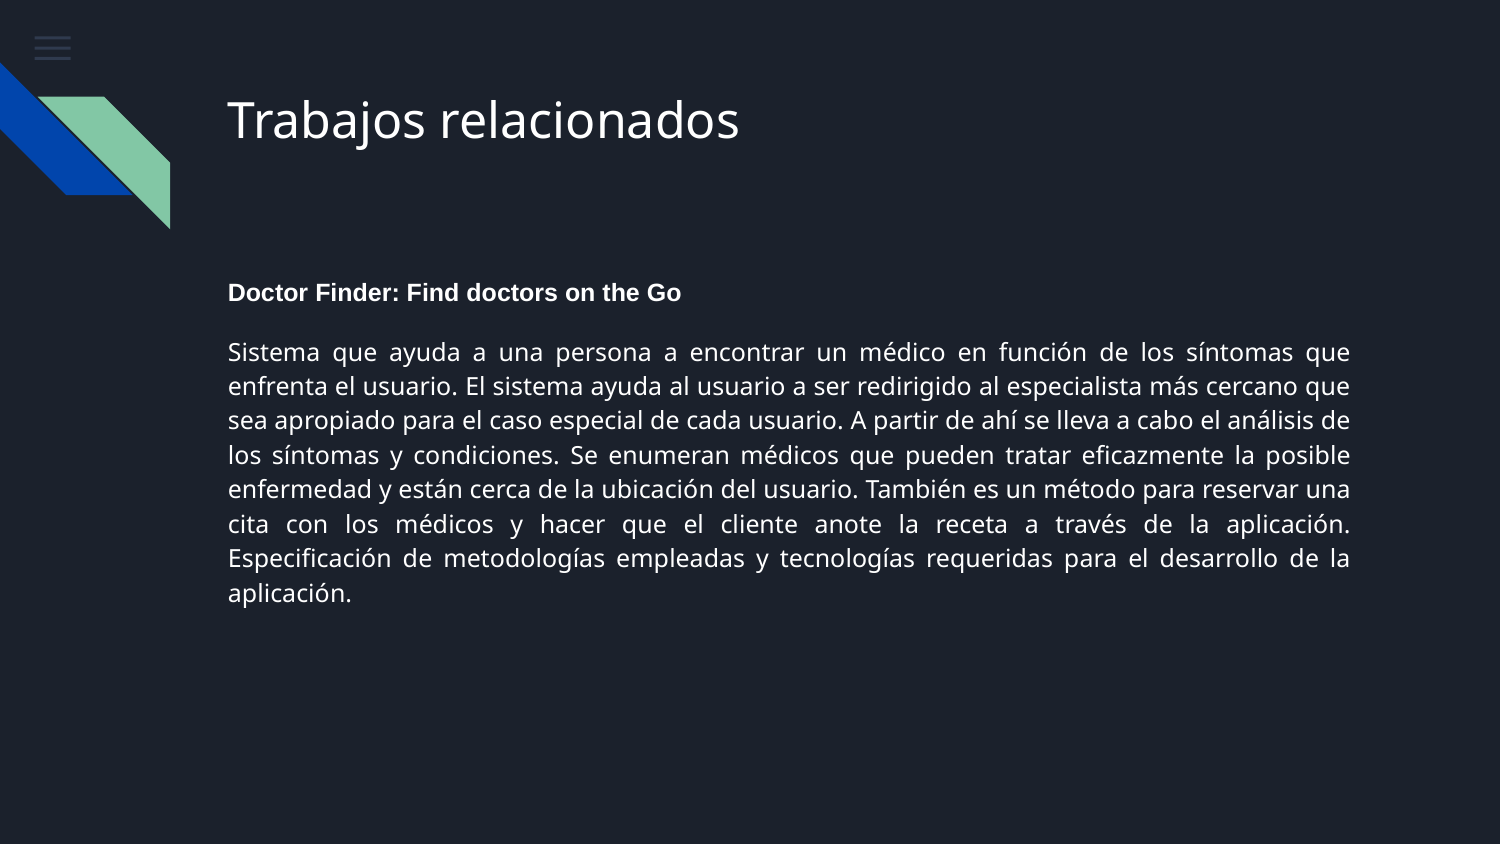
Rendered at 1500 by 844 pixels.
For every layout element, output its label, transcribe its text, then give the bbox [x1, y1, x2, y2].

title Trabajos relacionados [212, 64, 1368, 215]
list Doctor Finder: Find doctors on the Go Sistema que ayuda a una persona a encontrar un médico en función de los síntomas que enfrenta el usuario. El sistema ayuda al usuario a ser redirigido al especialista más cercano que sea apropiado para el caso especial de cada usuario. A partir de ahí se lleva a cabo el análisis de los síntomas y condiciones. Se enumeran médicos que pueden tratar eficazmente la posible enfermedad y están cerca de la ubicación del usuario. También es un método para reservar una cita con los médicos y hacer que el cliente anote la receta a través de la aplicación. Especificación de metodologías empleadas y tecnologías requeridas para el desarrollo de la aplicación. [212, 257, 1368, 735]
